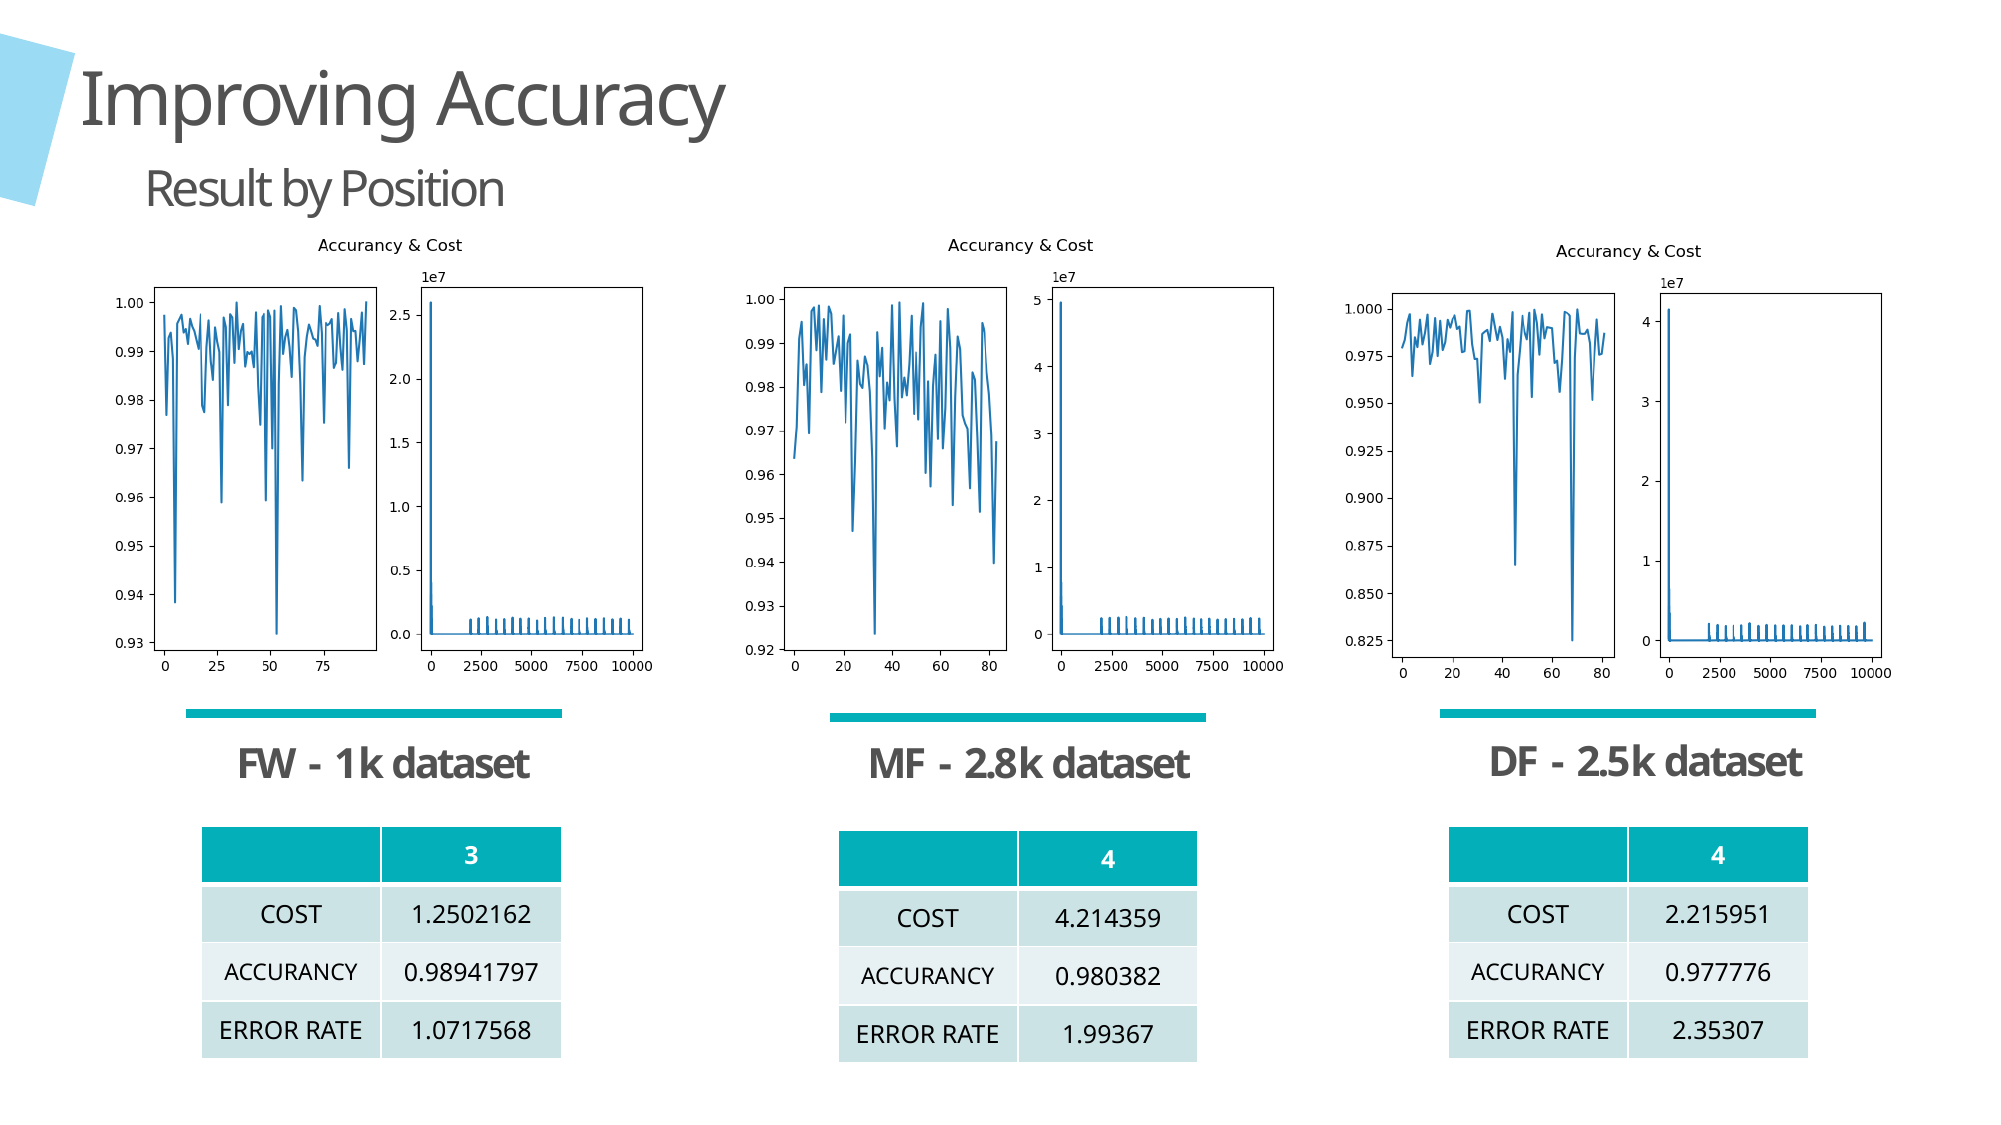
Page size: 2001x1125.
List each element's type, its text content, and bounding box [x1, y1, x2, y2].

table_cell ACCURANCY [202, 943, 380, 1000]
table_cell ERROR RATE [1449, 1002, 1627, 1058]
table_cell 1.99367 [1019, 1006, 1197, 1062]
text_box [830, 717, 1206, 795]
table_cell 2.215951 [1629, 887, 1808, 942]
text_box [1440, 713, 1817, 794]
table_cell ERROR RATE [839, 1006, 1017, 1062]
text_box [0, 32, 65, 208]
table_header [1449, 827, 1627, 882]
table_header [839, 831, 1017, 886]
table_header 4 [1019, 831, 1197, 886]
table_cell ACCURANCY [839, 947, 1017, 1004]
table_cell 0.98941797 [382, 943, 561, 1000]
table_cell COST [839, 891, 1017, 946]
table_header 4 [1629, 827, 1808, 882]
table_cell ACCURANCY [1449, 943, 1627, 1000]
table_cell 1.0717568 [382, 1002, 561, 1058]
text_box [185, 713, 562, 881]
picture [75, 229, 1944, 709]
text_box Improving Accuracy [65, 42, 742, 148]
table_cell 0.980382 [1019, 947, 1197, 1004]
table_cell 1.2502162 [382, 887, 561, 942]
table_cell ERROR RATE [202, 1002, 380, 1058]
table_cell 2.35307 [1629, 1002, 1808, 1058]
table_cell COST [1449, 887, 1627, 942]
table_cell COST [202, 887, 380, 942]
table_cell 4.214359 [1019, 891, 1197, 946]
text_box Result by Position [116, 148, 525, 224]
table_cell 0.977776 [1629, 943, 1808, 1000]
